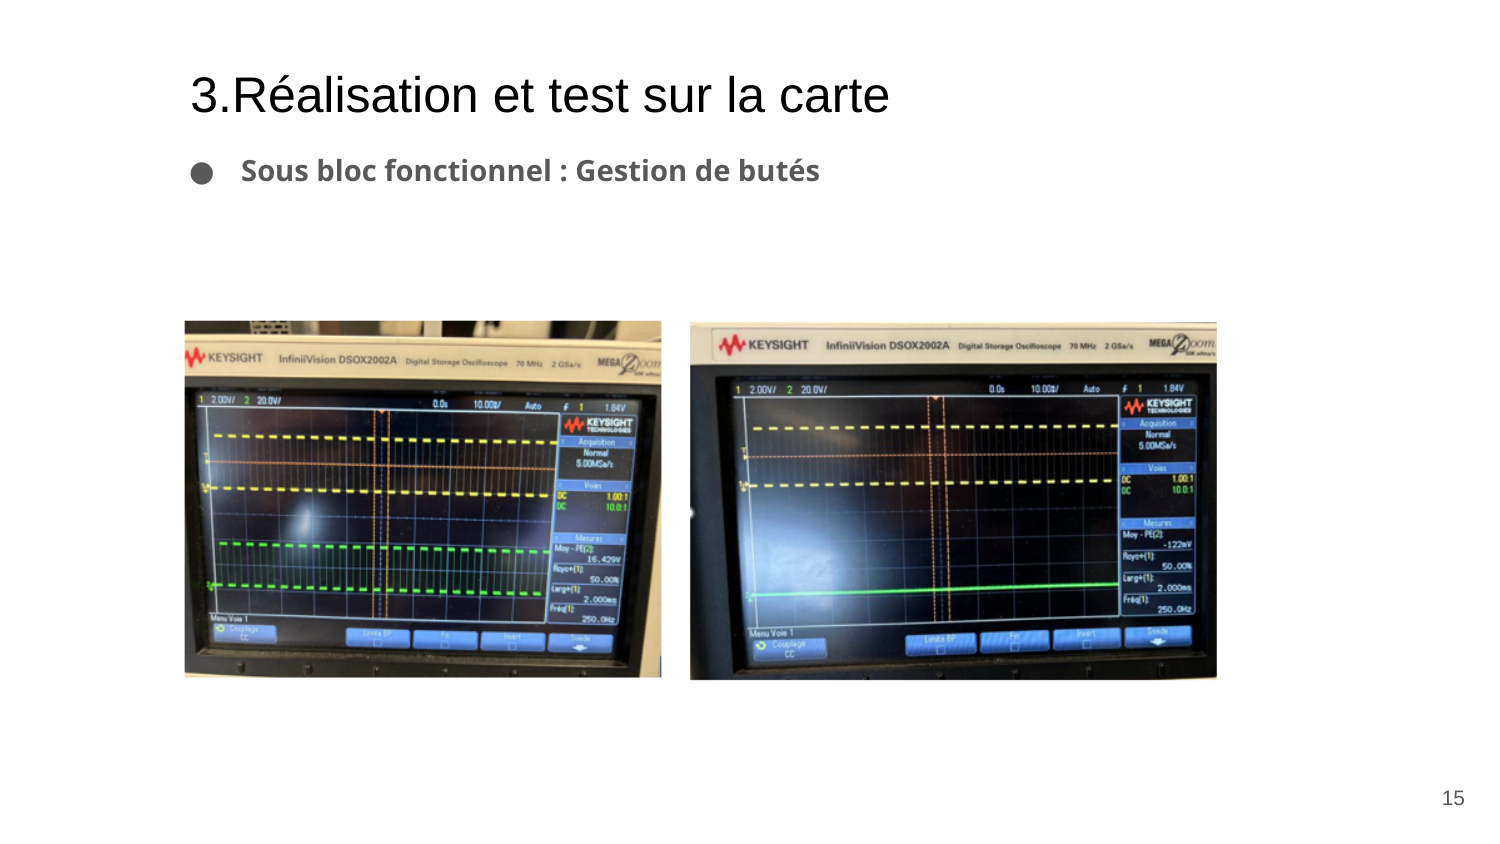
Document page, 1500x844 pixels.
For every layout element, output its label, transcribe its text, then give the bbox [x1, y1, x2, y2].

picture [105, 227, 1262, 754]
slide_number 15 [1389, 764, 1480, 830]
list Sous bloc fonctionnel : Gestion de butés [151, 132, 1278, 246]
text_box 3.Réalisation et test sur la carte [161, 55, 914, 130]
